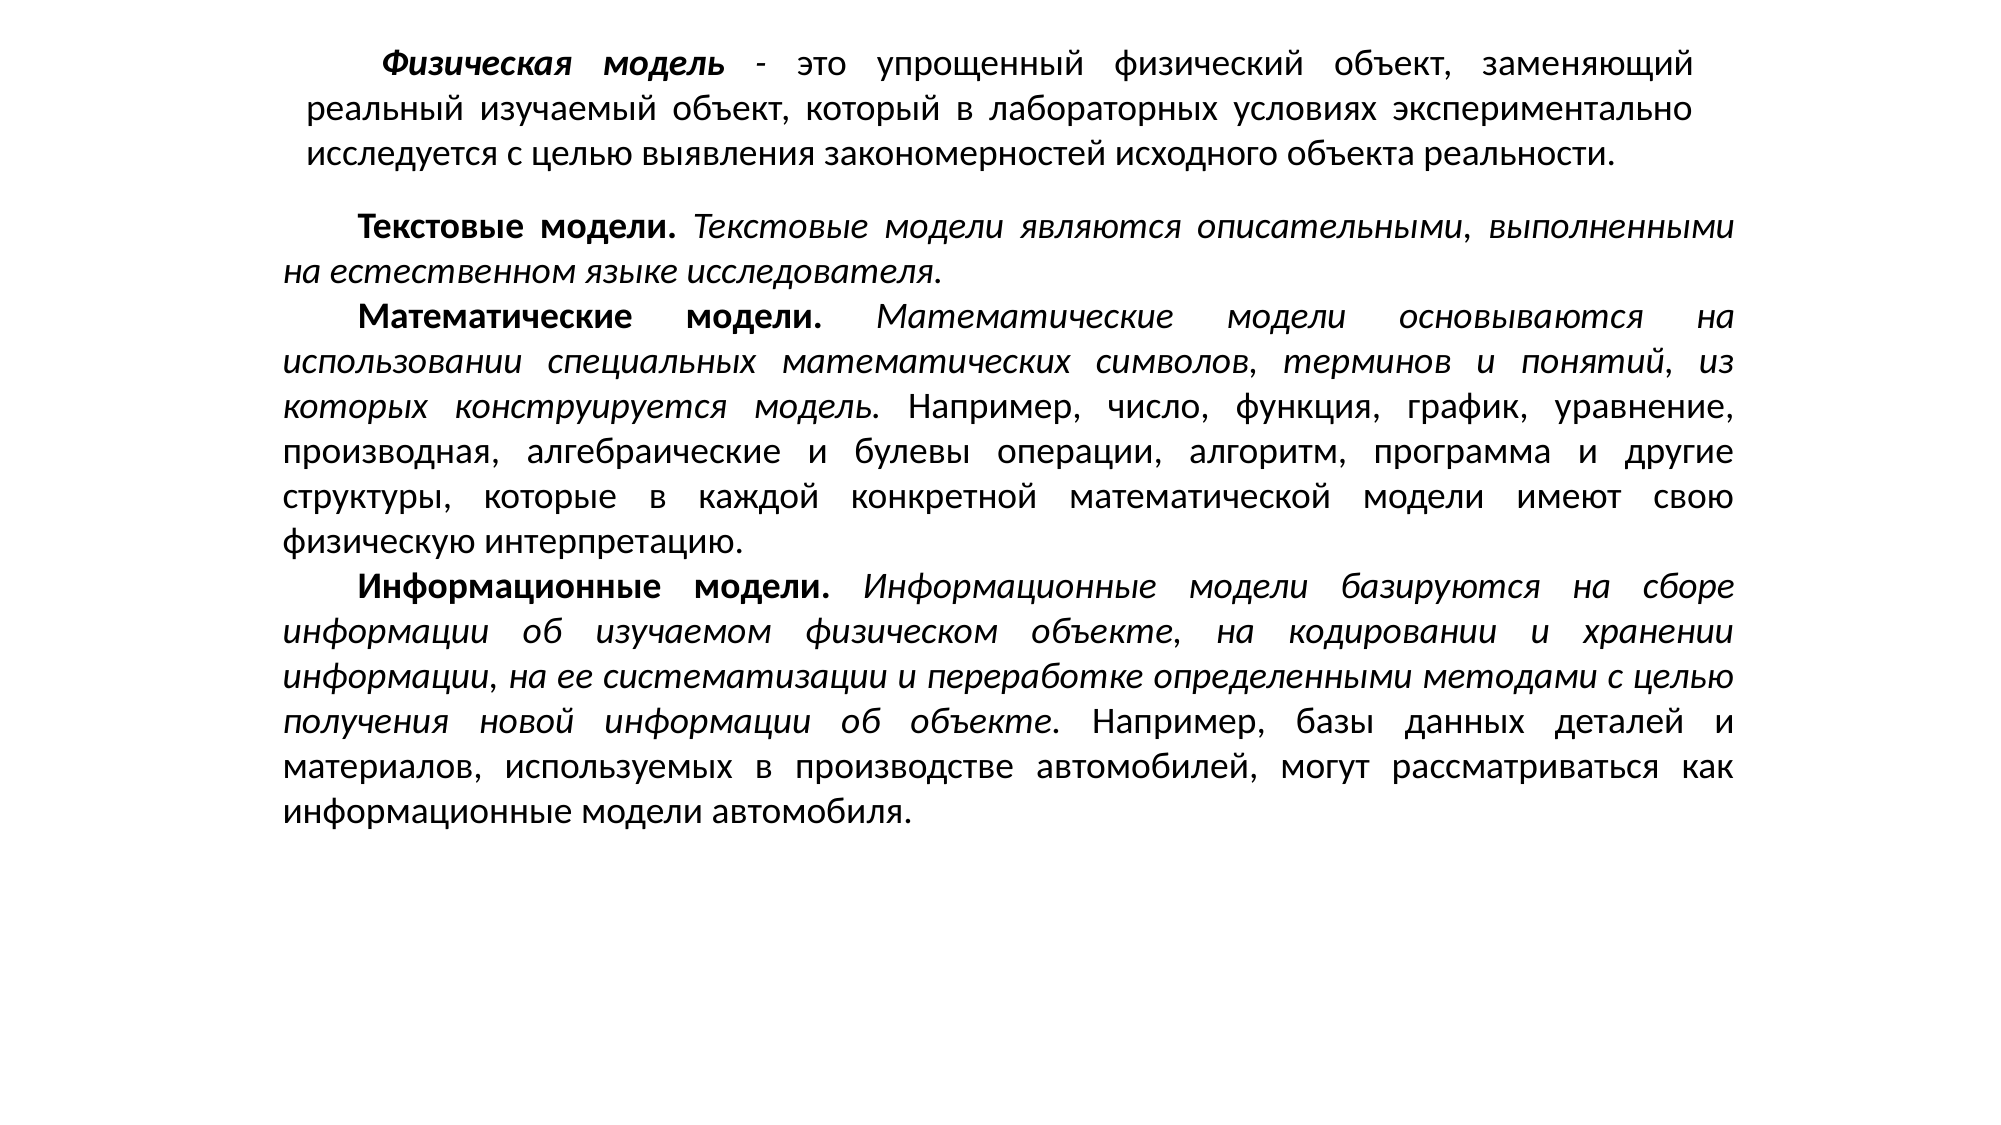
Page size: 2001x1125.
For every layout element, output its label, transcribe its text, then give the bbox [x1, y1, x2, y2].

text_box Физическая модель - это упрощенный физический объект, заме­няющий реальный изучаемый объект, который в лабораторных условиях экспериментально исследуется с целью выявления закономерностей исходного объекта реальности. [291, 30, 1709, 181]
text_box Текстовые модели. Текстовые модели являются описательны­ми, выполненными на естественном языке исследователя. Математические модели. Математические модели основыва­ются на использовании специальных математических символов, терминов и понятий, из которых конструируется модель. Например, число, функция, график, уравнение, производная, алгебраические и булевы операции, алгоритм, программа и другие структуры, которые в каждой конкретной математической модели имеют свою физическую интерпретацию. Информационные модели. Информационные модели базиру­ются на сборе информации об изучаемом физическом объекте, на кодировании и хранении информации, на ее систематизации и переработке определенными методами с целью получения новой информации об объекте. Например, базы данных деталей и материалов, используемых в производстве автомобилей, могут рассматриваться как информационные модели автомобиля. [267, 193, 1750, 839]
